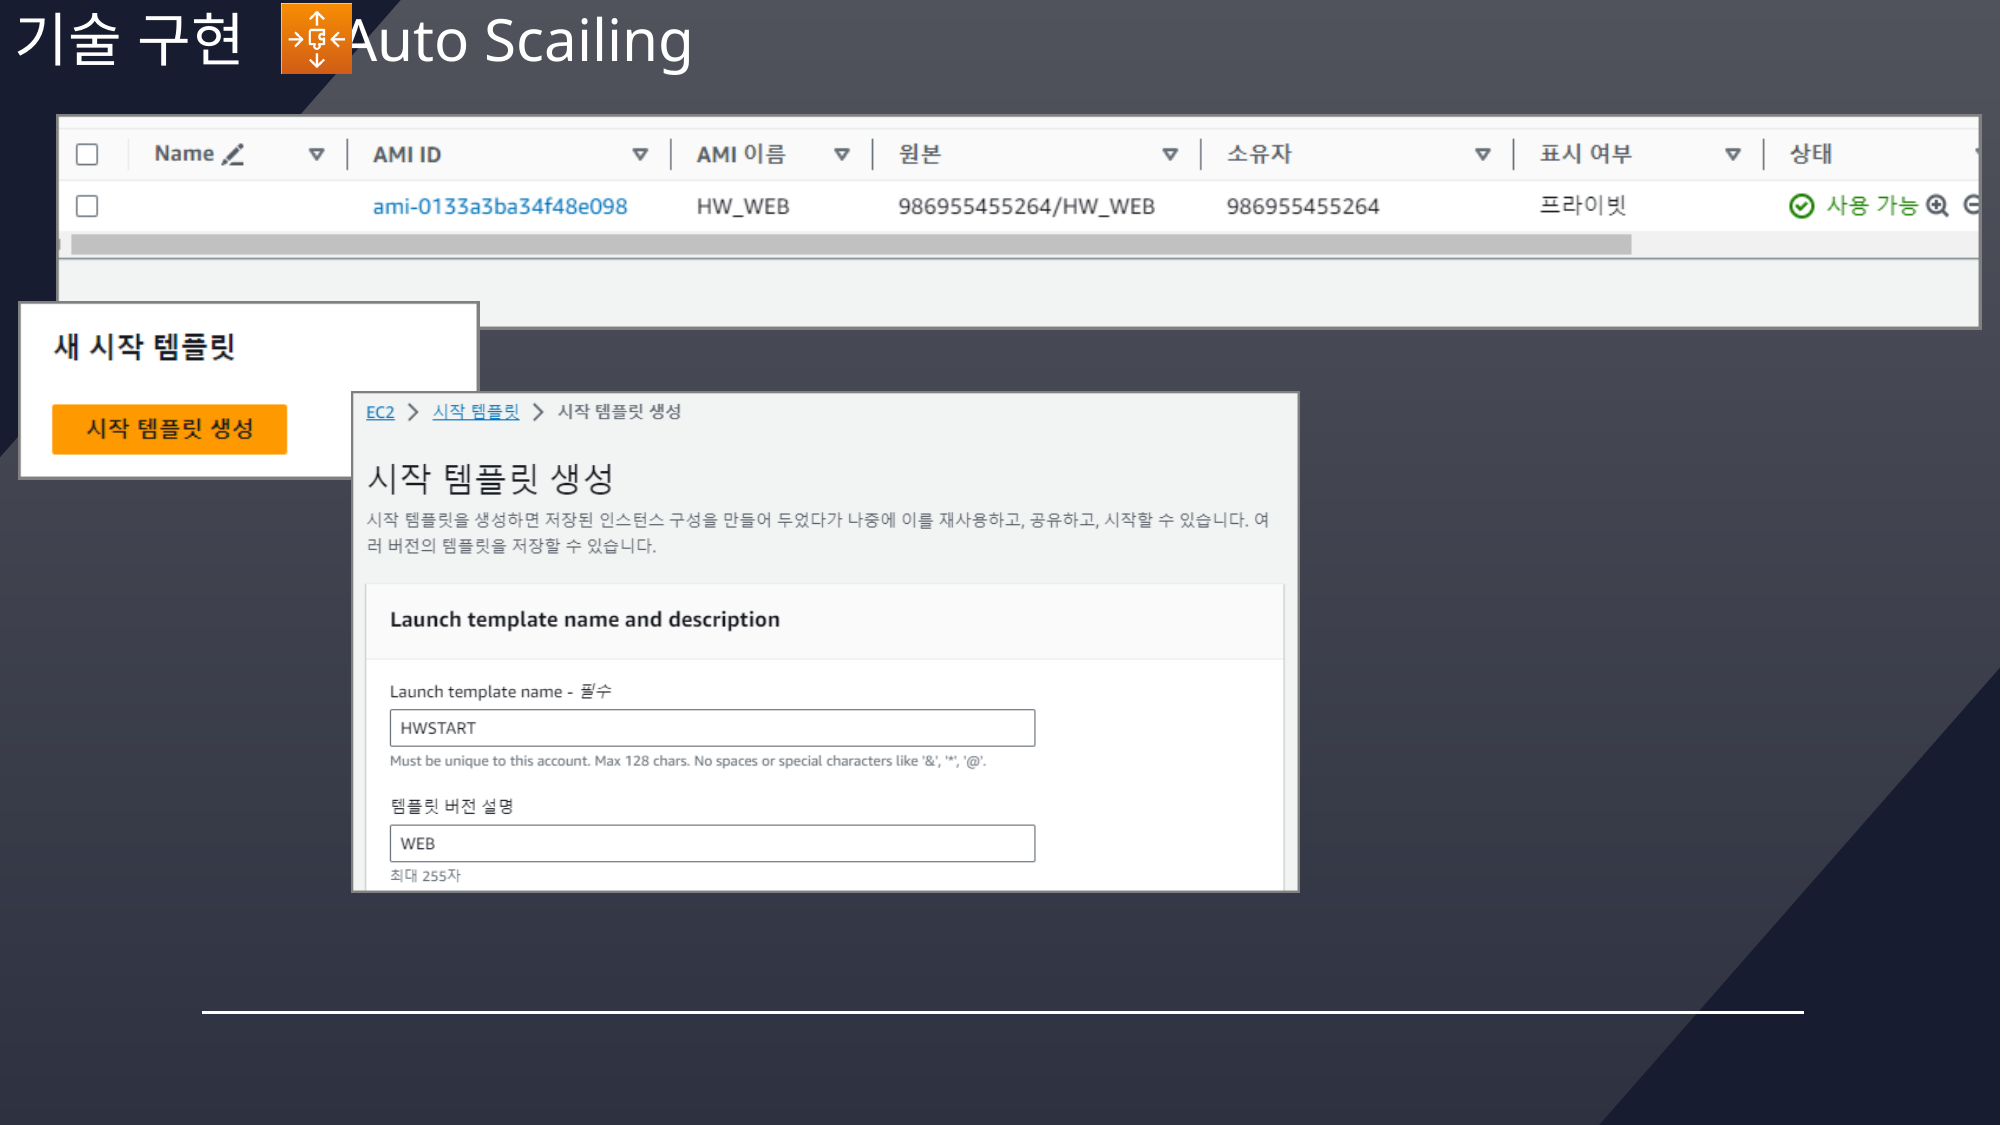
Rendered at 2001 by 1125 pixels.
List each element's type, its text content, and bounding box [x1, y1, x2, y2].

picture [281, 3, 352, 74]
text_box 기술 구현 Auto Scailing [0, 0, 833, 81]
picture [18, 114, 1982, 893]
